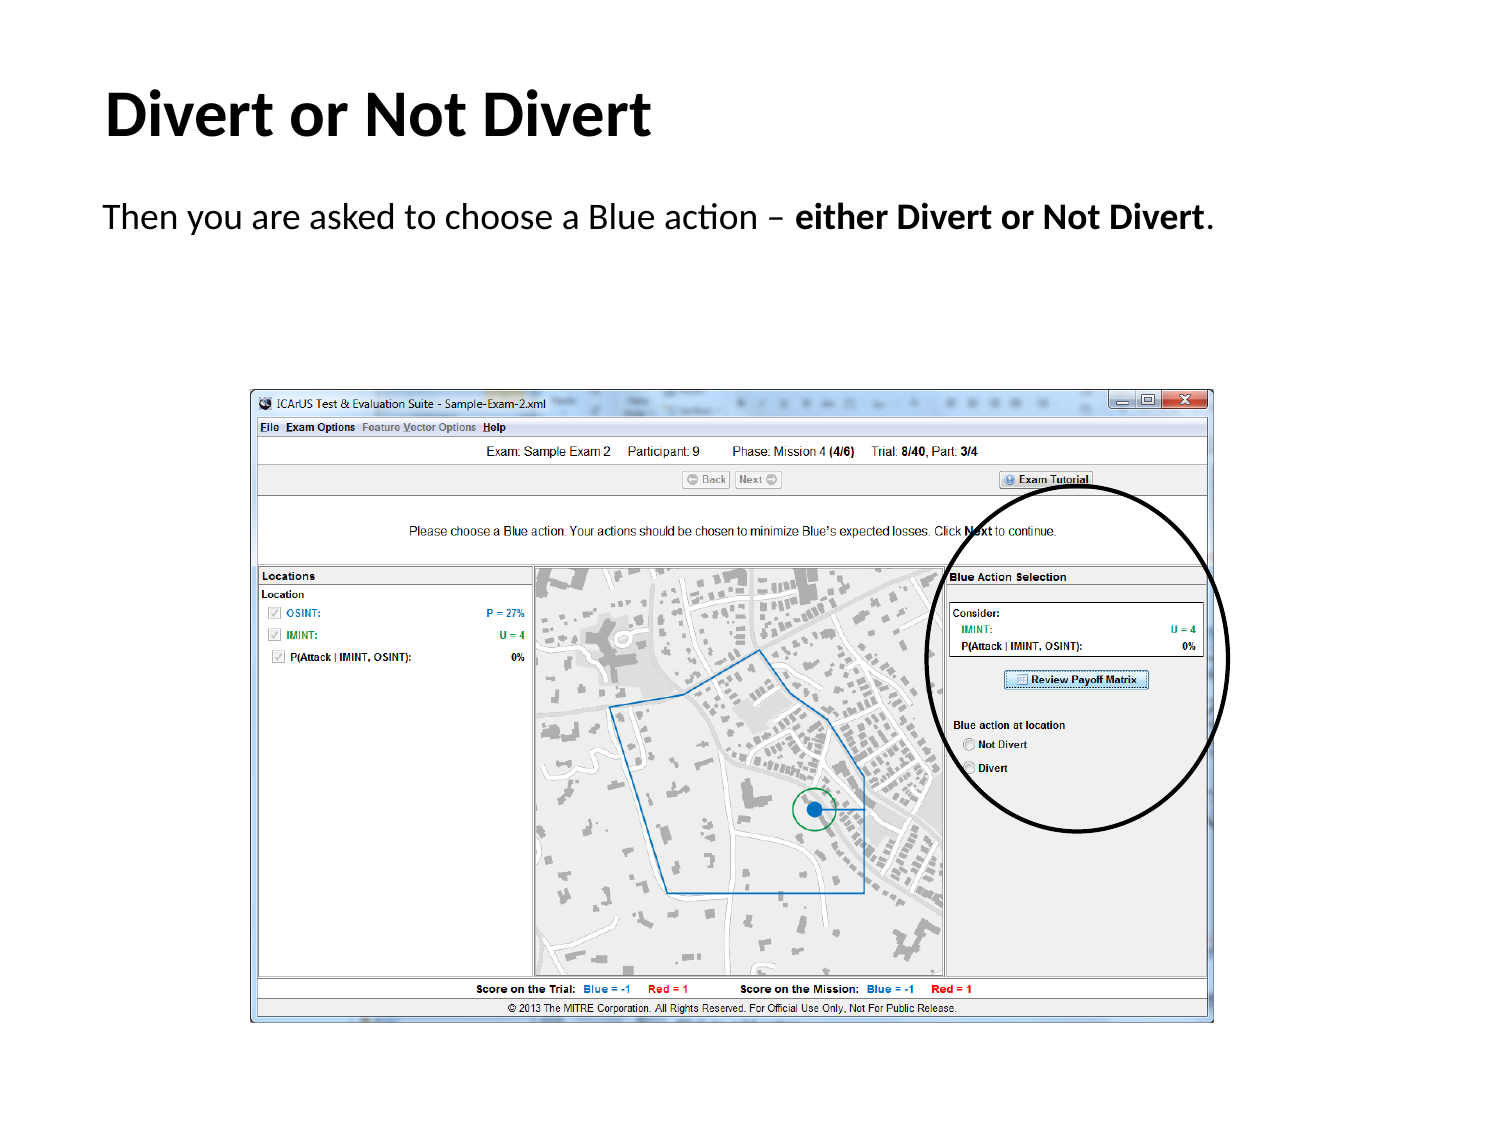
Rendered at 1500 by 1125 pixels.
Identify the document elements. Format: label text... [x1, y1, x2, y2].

text_box Divert or Not Divert [90, 62, 668, 158]
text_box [249, 389, 1229, 1024]
text_box Then you are asked to choose a Blue action – either Divert or Not Divert. [87, 184, 1415, 245]
